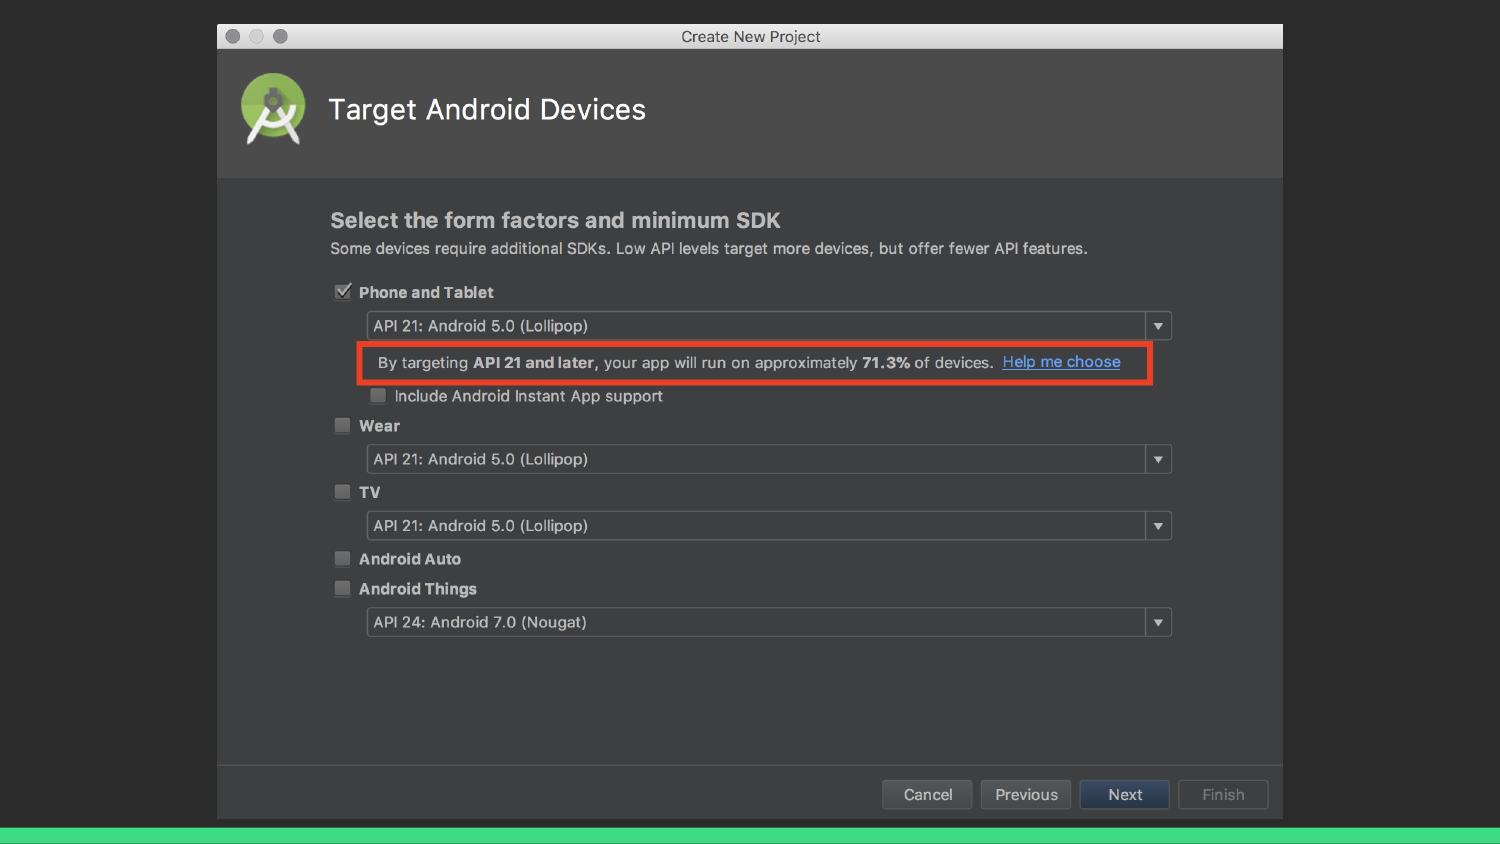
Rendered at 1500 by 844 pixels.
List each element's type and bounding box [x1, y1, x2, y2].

picture [217, 24, 1283, 819]
